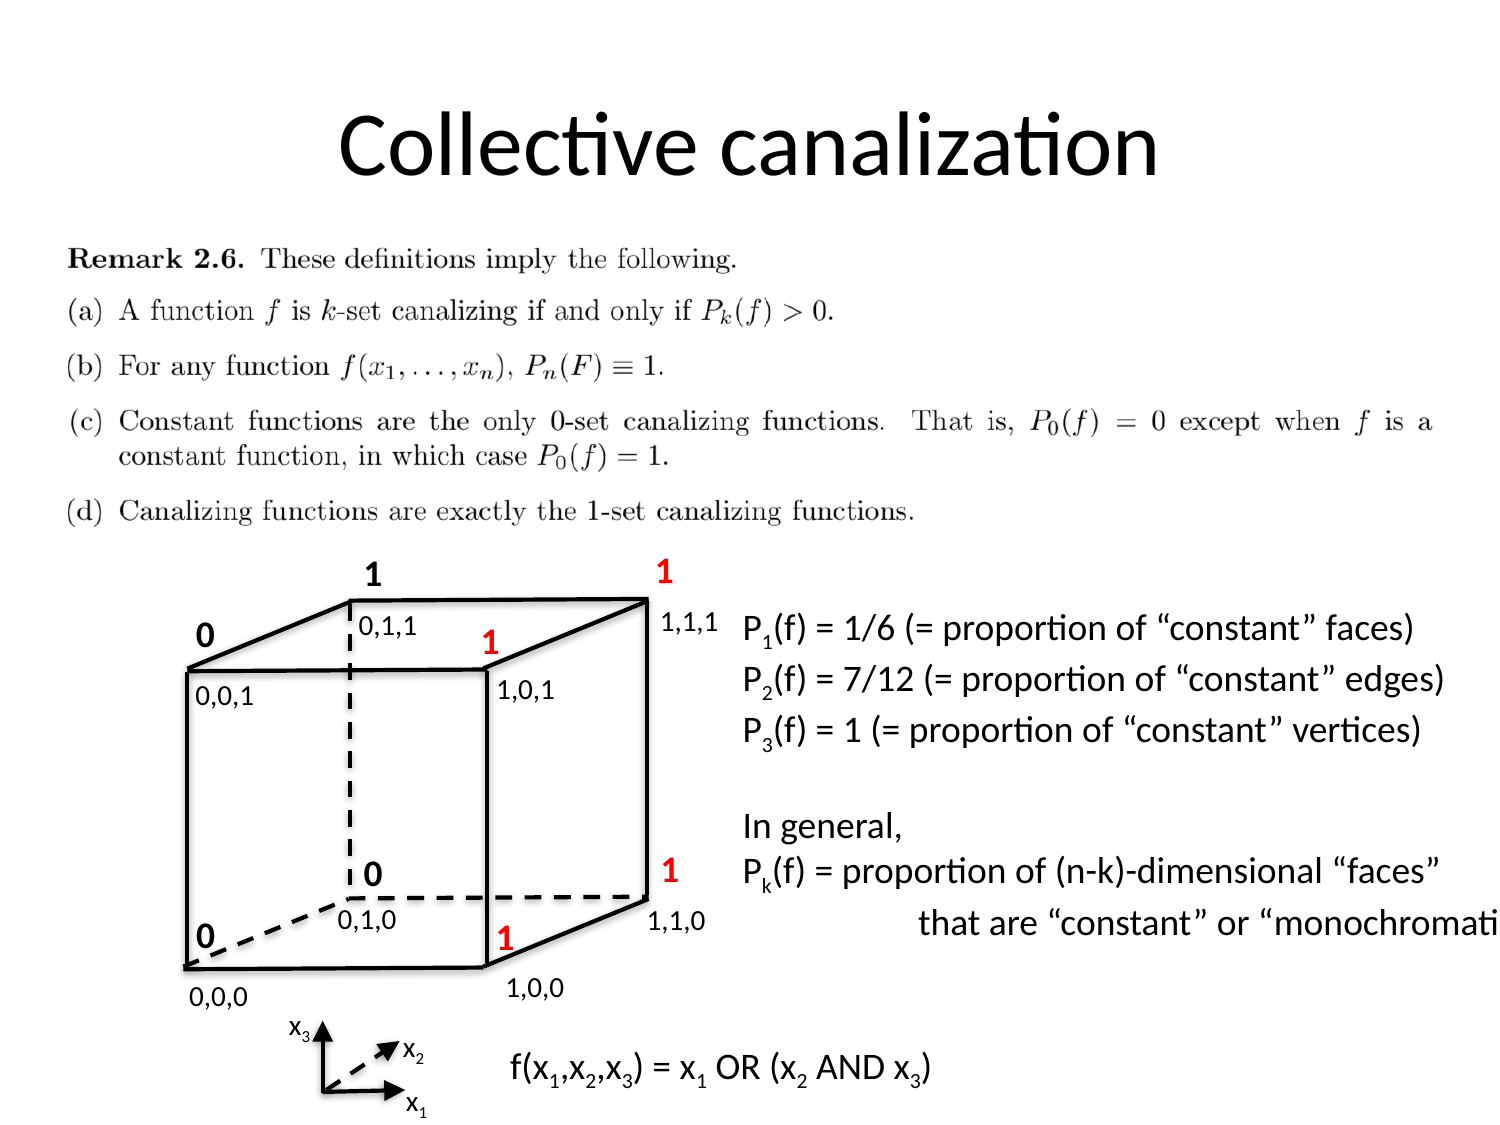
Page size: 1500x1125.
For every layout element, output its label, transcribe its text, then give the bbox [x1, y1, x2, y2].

title Collective canalization [75, 45, 1425, 231]
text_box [173, 541, 735, 1125]
text_box P1(f) = 1/6 (= proportion of “constant” faces) P2(f) = 7/12 (= proportion of “constant” edges) P3(f) = 1 (= proportion of “constant” vertices) In general, Pk(f) = proportion of (n-k)-dimensional “faces” that are “constant” or “monochromatic” [738, 595, 1500, 950]
picture [52, 232, 1441, 534]
text_box f(x1,x2,x3) = x1 OR (x2 AND x3) [738, 1034, 948, 1101]
